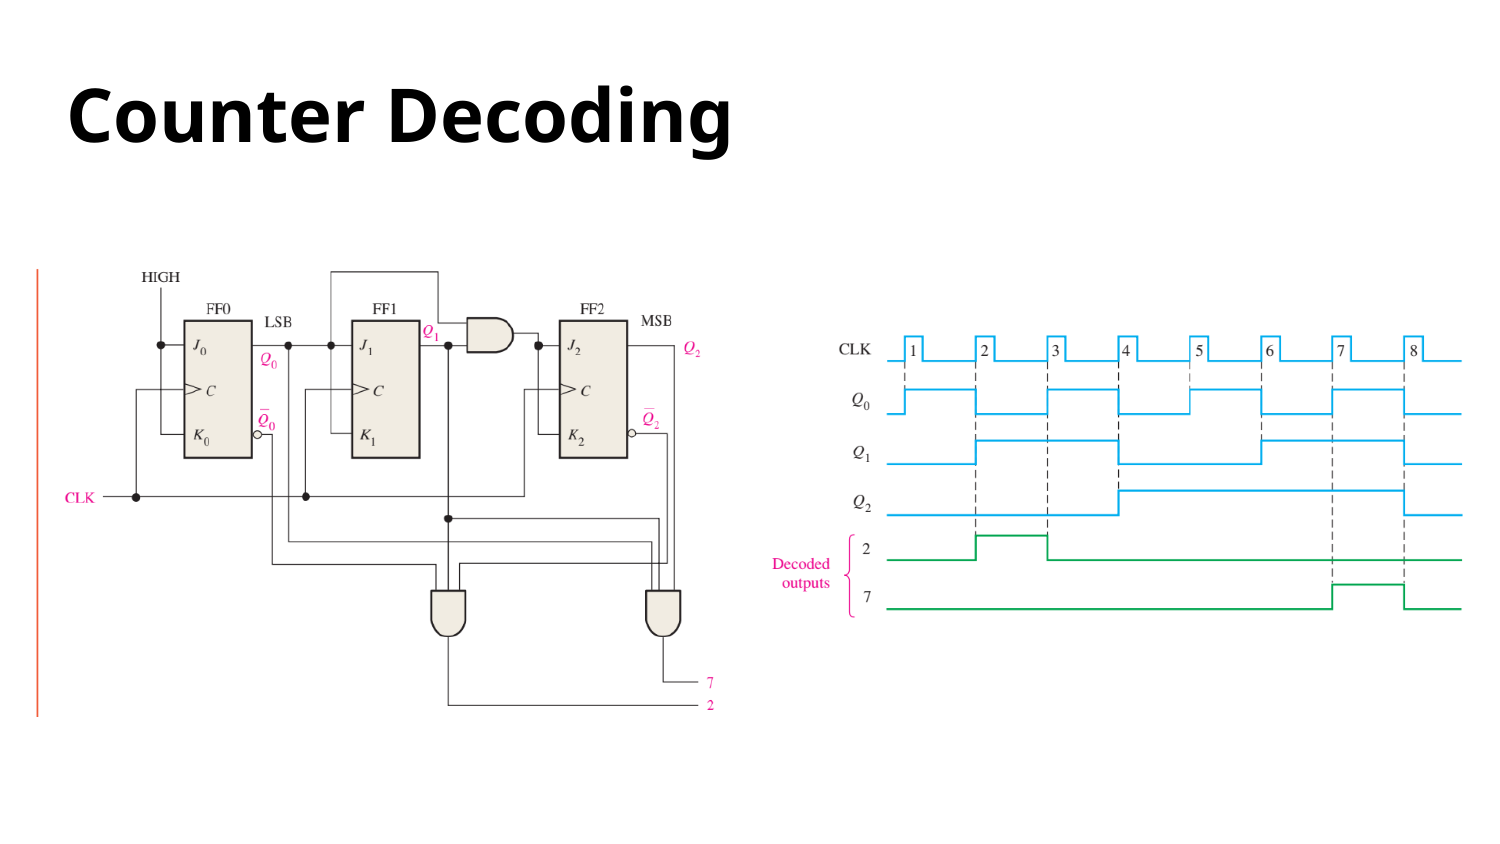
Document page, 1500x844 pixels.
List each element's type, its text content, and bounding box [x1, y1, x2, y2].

picture [18, 233, 739, 718]
title Counter Decoding [51, 48, 1449, 180]
picture [767, 306, 1471, 619]
